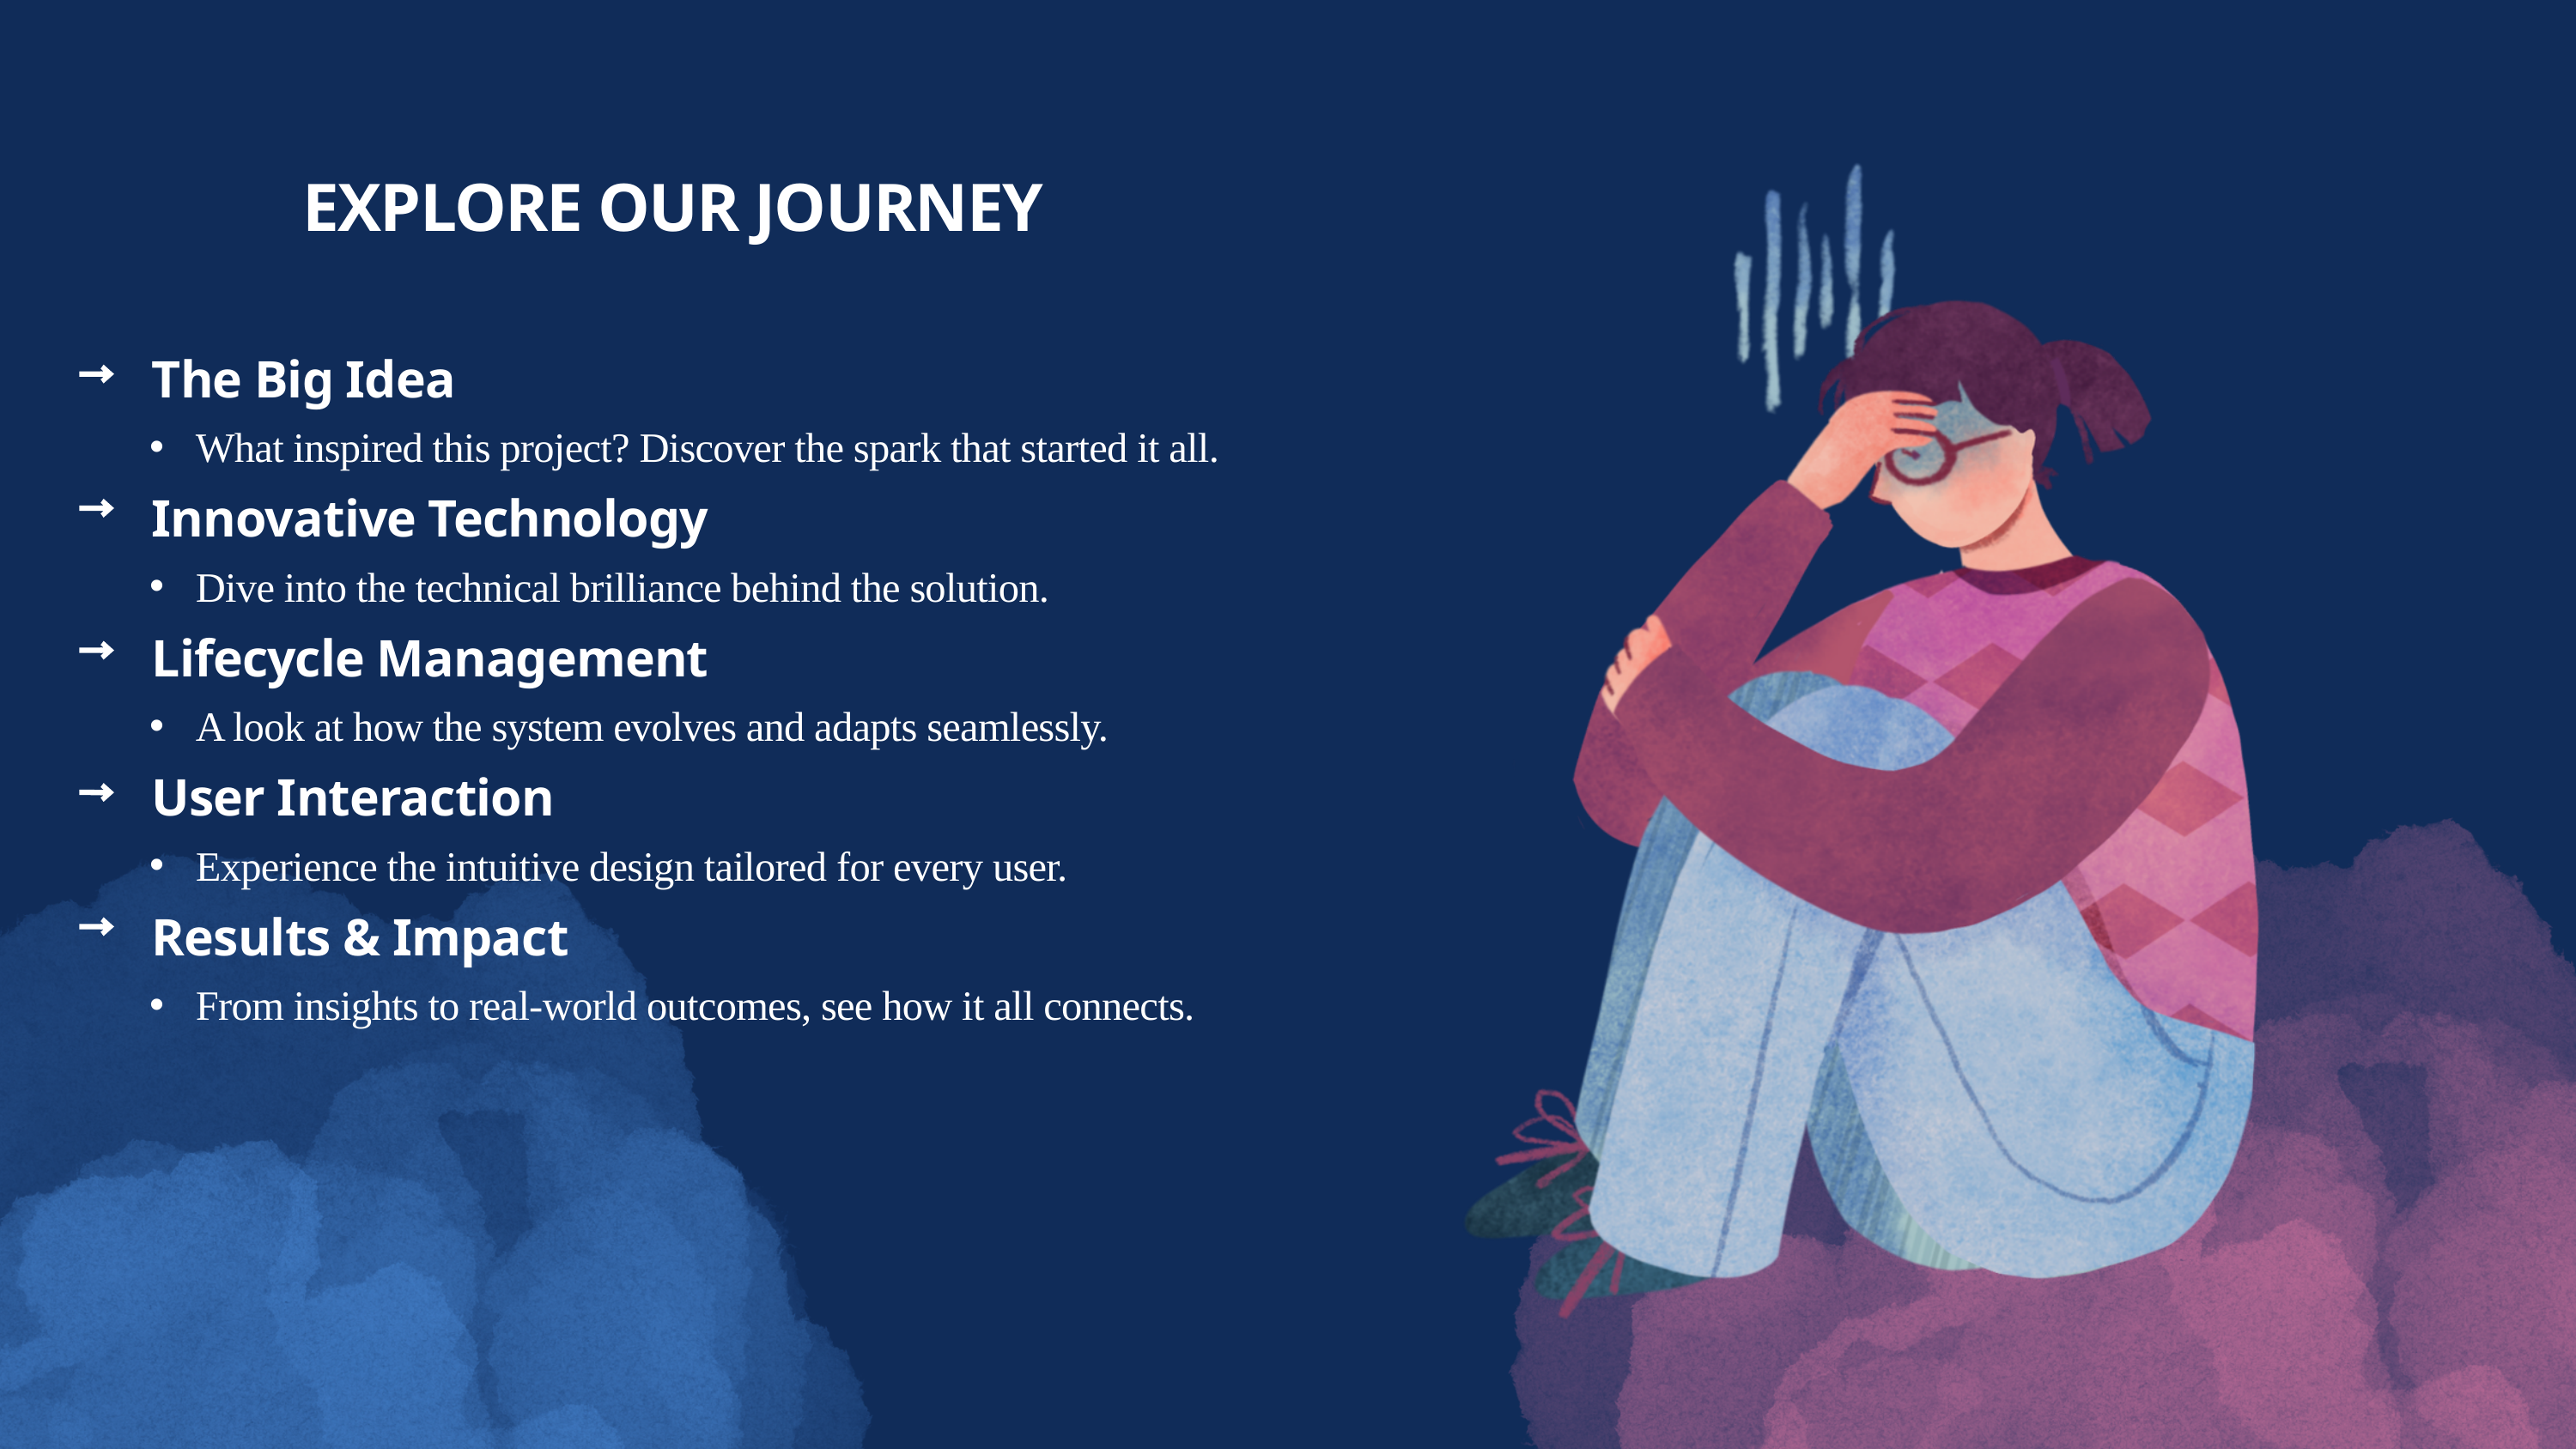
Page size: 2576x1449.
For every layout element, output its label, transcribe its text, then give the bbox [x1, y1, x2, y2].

text_box [79, 644, 114, 657]
text_box [1461, 161, 2261, 1321]
text_box The Big Idea What inspired this project? Discover the spark that started it all. Innovative Technology Dive into the technical brilliance behind the solution. Lifecycle Management A look at how the system evolves and adapts seamlessly. User Interaction Experience the intuitive design tailored for every user. Results & Impact From insights to real-world outcomes, see how it all connects. [113, 258, 1288, 1029]
text_box [1504, 795, 2576, 1449]
text_box [79, 501, 114, 515]
text_box EXPLORE OUR JOURNEY [302, 153, 1134, 246]
text_box [79, 920, 114, 933]
text_box [0, 850, 878, 1449]
text_box [79, 785, 114, 799]
